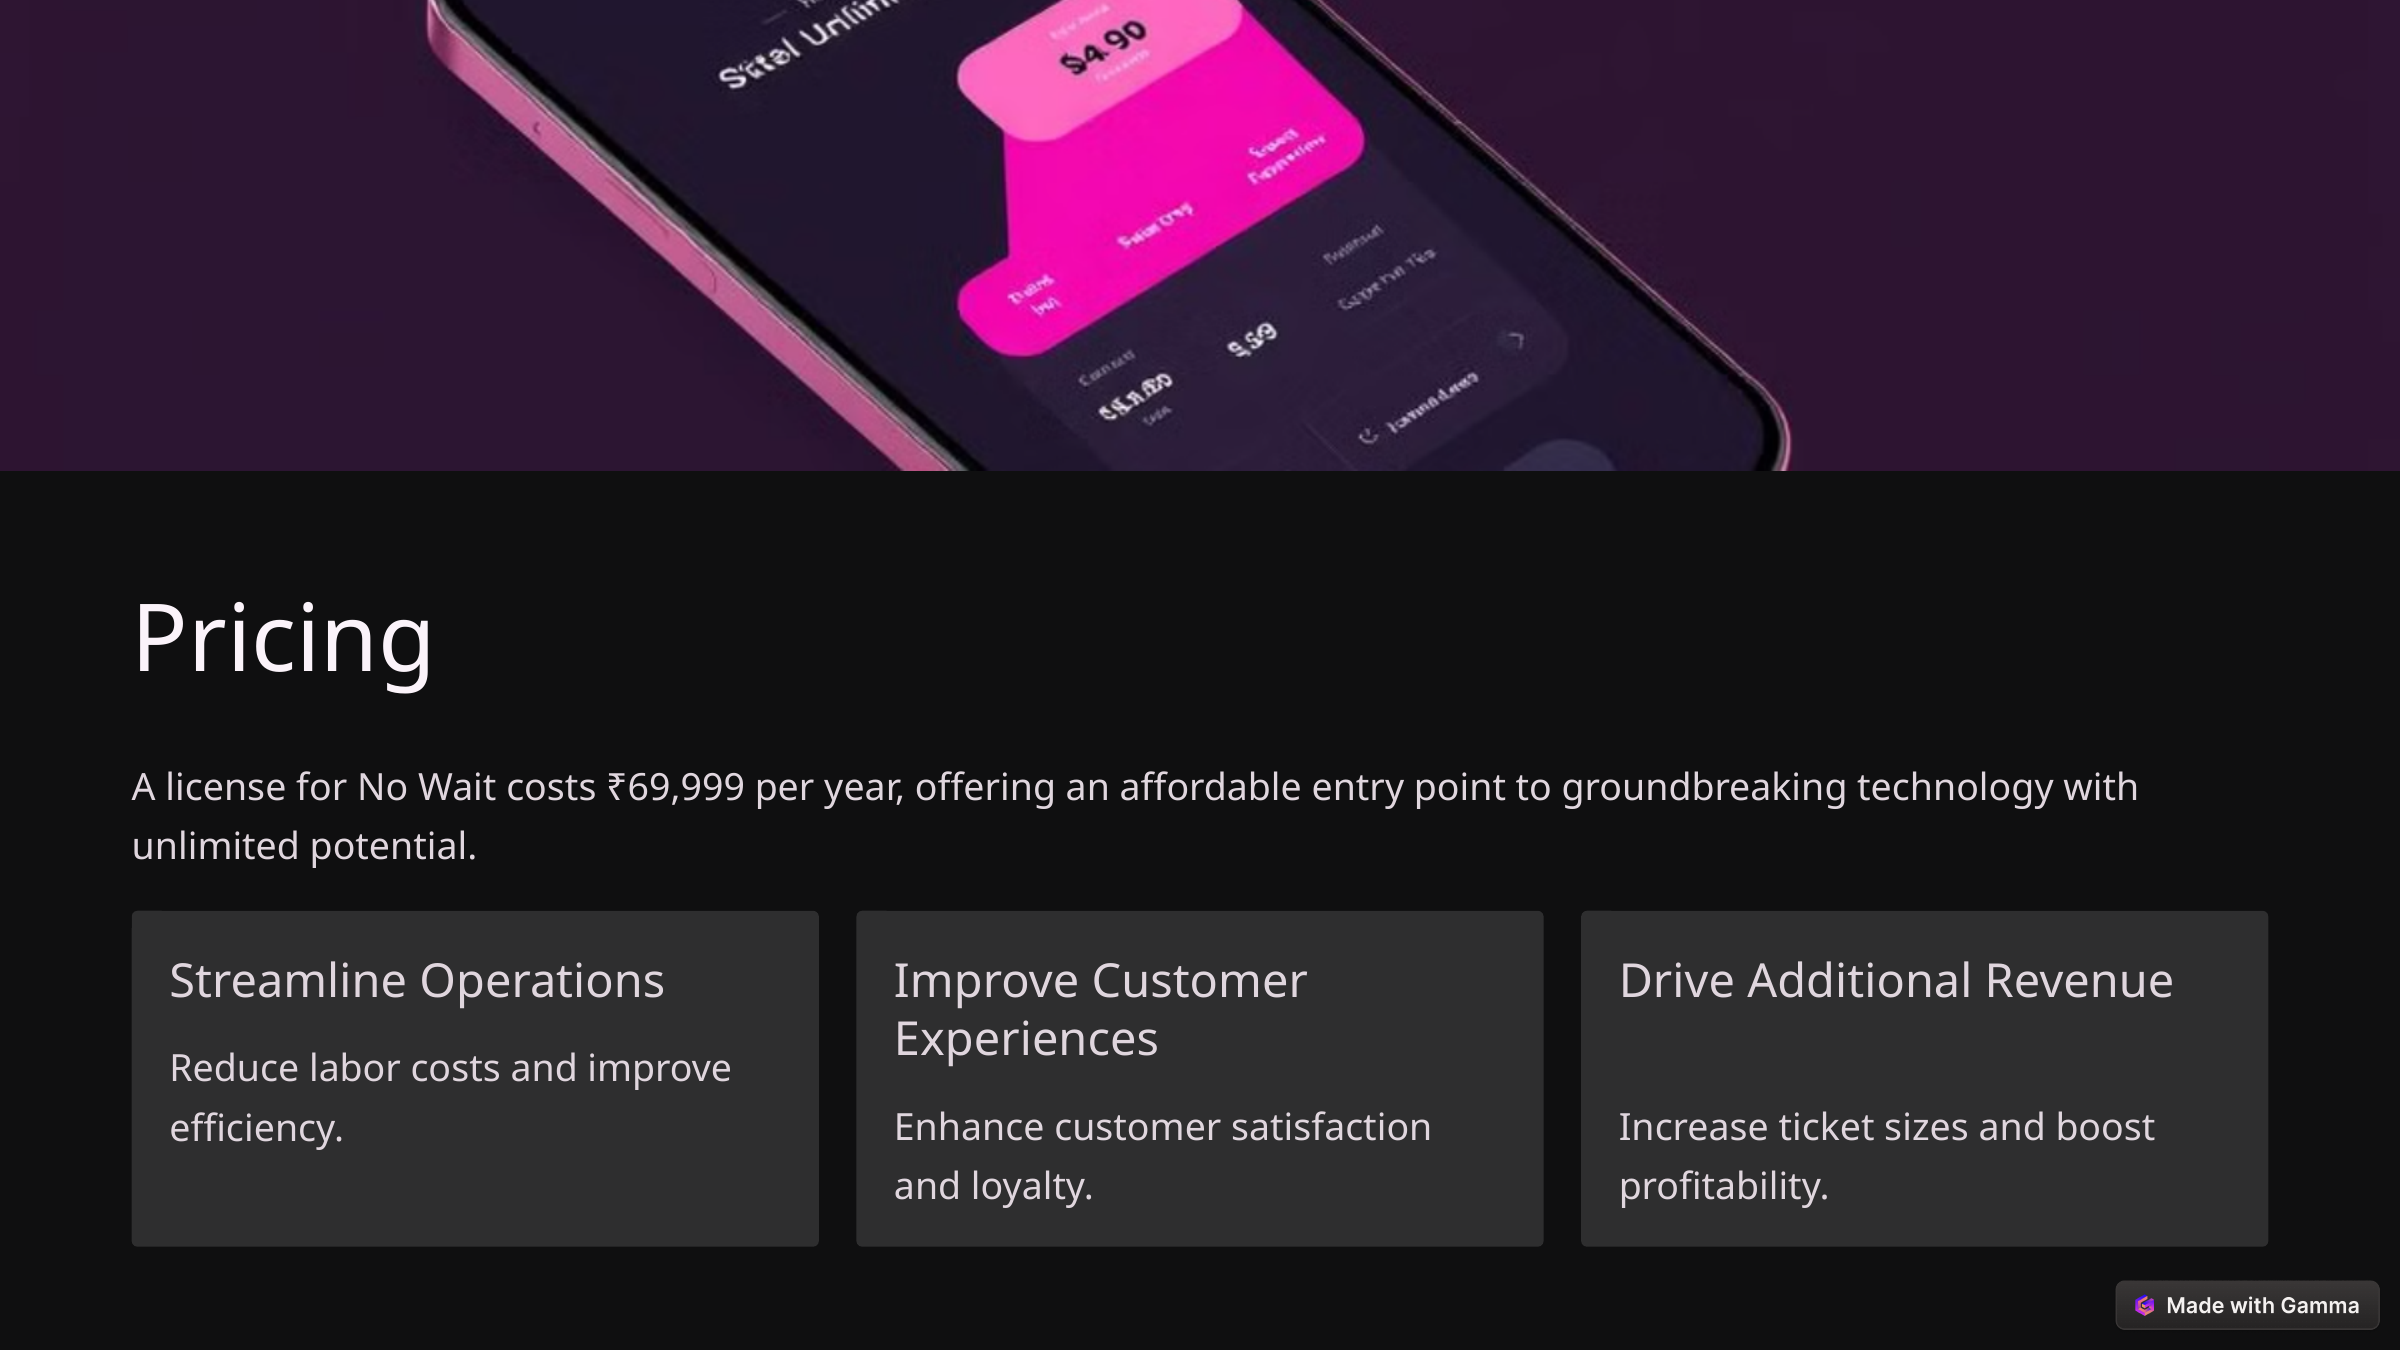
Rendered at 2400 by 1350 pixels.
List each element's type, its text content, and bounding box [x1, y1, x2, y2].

text_box Improve Customer Experiences [894, 948, 1506, 1067]
text_box [1581, 910, 2269, 1247]
text_box Increase ticket sizes and boost profitability. [1618, 1088, 2231, 1210]
text_box Streamline Operations [169, 948, 762, 1008]
picture [0, 0, 2400, 471]
text_box Drive Additional Revenue [1618, 948, 2231, 1067]
text_box A license for No Wait costs ₹69,999 per year, offering an affordable entry point to groundbreaking technology with unlimited potential. [131, 748, 2269, 869]
text_box Pricing [131, 573, 1073, 692]
text_box [856, 910, 1544, 1247]
text_box [131, 910, 819, 1247]
text_box Enhance customer satisfaction and loyalty. [894, 1088, 1506, 1210]
text_box Reduce labor costs and improve efficiency. [169, 1029, 782, 1151]
picture [2106, 1271, 2389, 1339]
